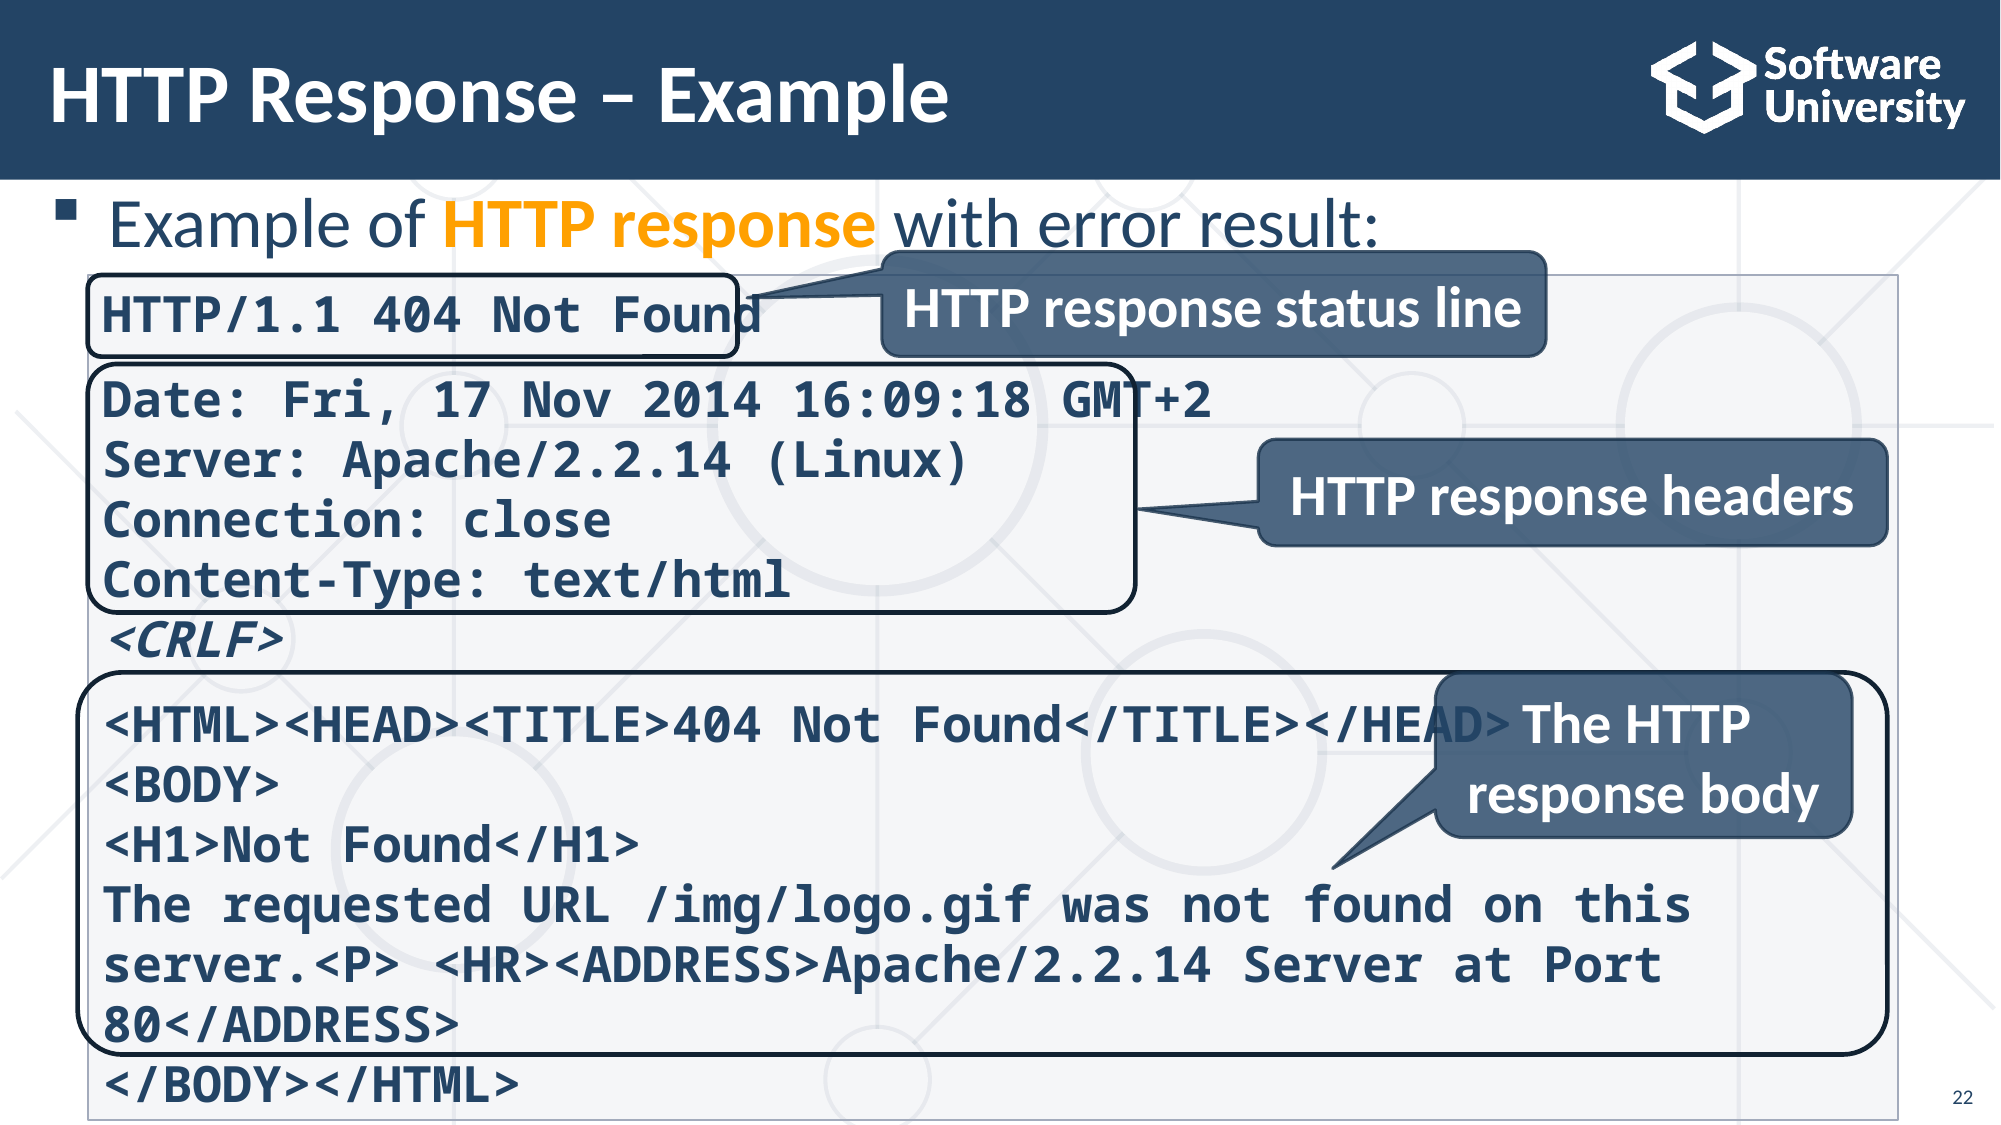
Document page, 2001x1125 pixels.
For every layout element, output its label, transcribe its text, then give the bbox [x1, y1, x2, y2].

picture [1651, 41, 1966, 134]
text_box HTTP response headers [1136, 437, 1890, 548]
slide_number 22 [1928, 1067, 1989, 1117]
text_box HTTP response status line [744, 249, 1549, 359]
title HTTP Response – Example [31, 16, 1591, 162]
text_box The HTTP response body [1331, 670, 1855, 871]
list Example of HTTP response with error result: [32, 166, 1968, 1080]
text_box HTTP/1.1 404 Not Found Date: Fri, 17 Nov 2014 16:09:18 GMT+2 Server: Apache/2.2.14 (Linux) Connection: close Content-Type: text/html <CRLF> <HTML><HEAD><TITLE>404 Not Found</TITLE></HEAD> <BODY> <H1>Not Found</H1> The requested URL /img/logo.gif was not found on this server.<P> <HR><ADDRESS>Apache/2.2.14 Server at Port 80</ADDRESS> </BODY></HTML> [87, 275, 1898, 1120]
text_box [75, 670, 1890, 1057]
text_box [85, 361, 1138, 615]
text_box [85, 272, 740, 359]
